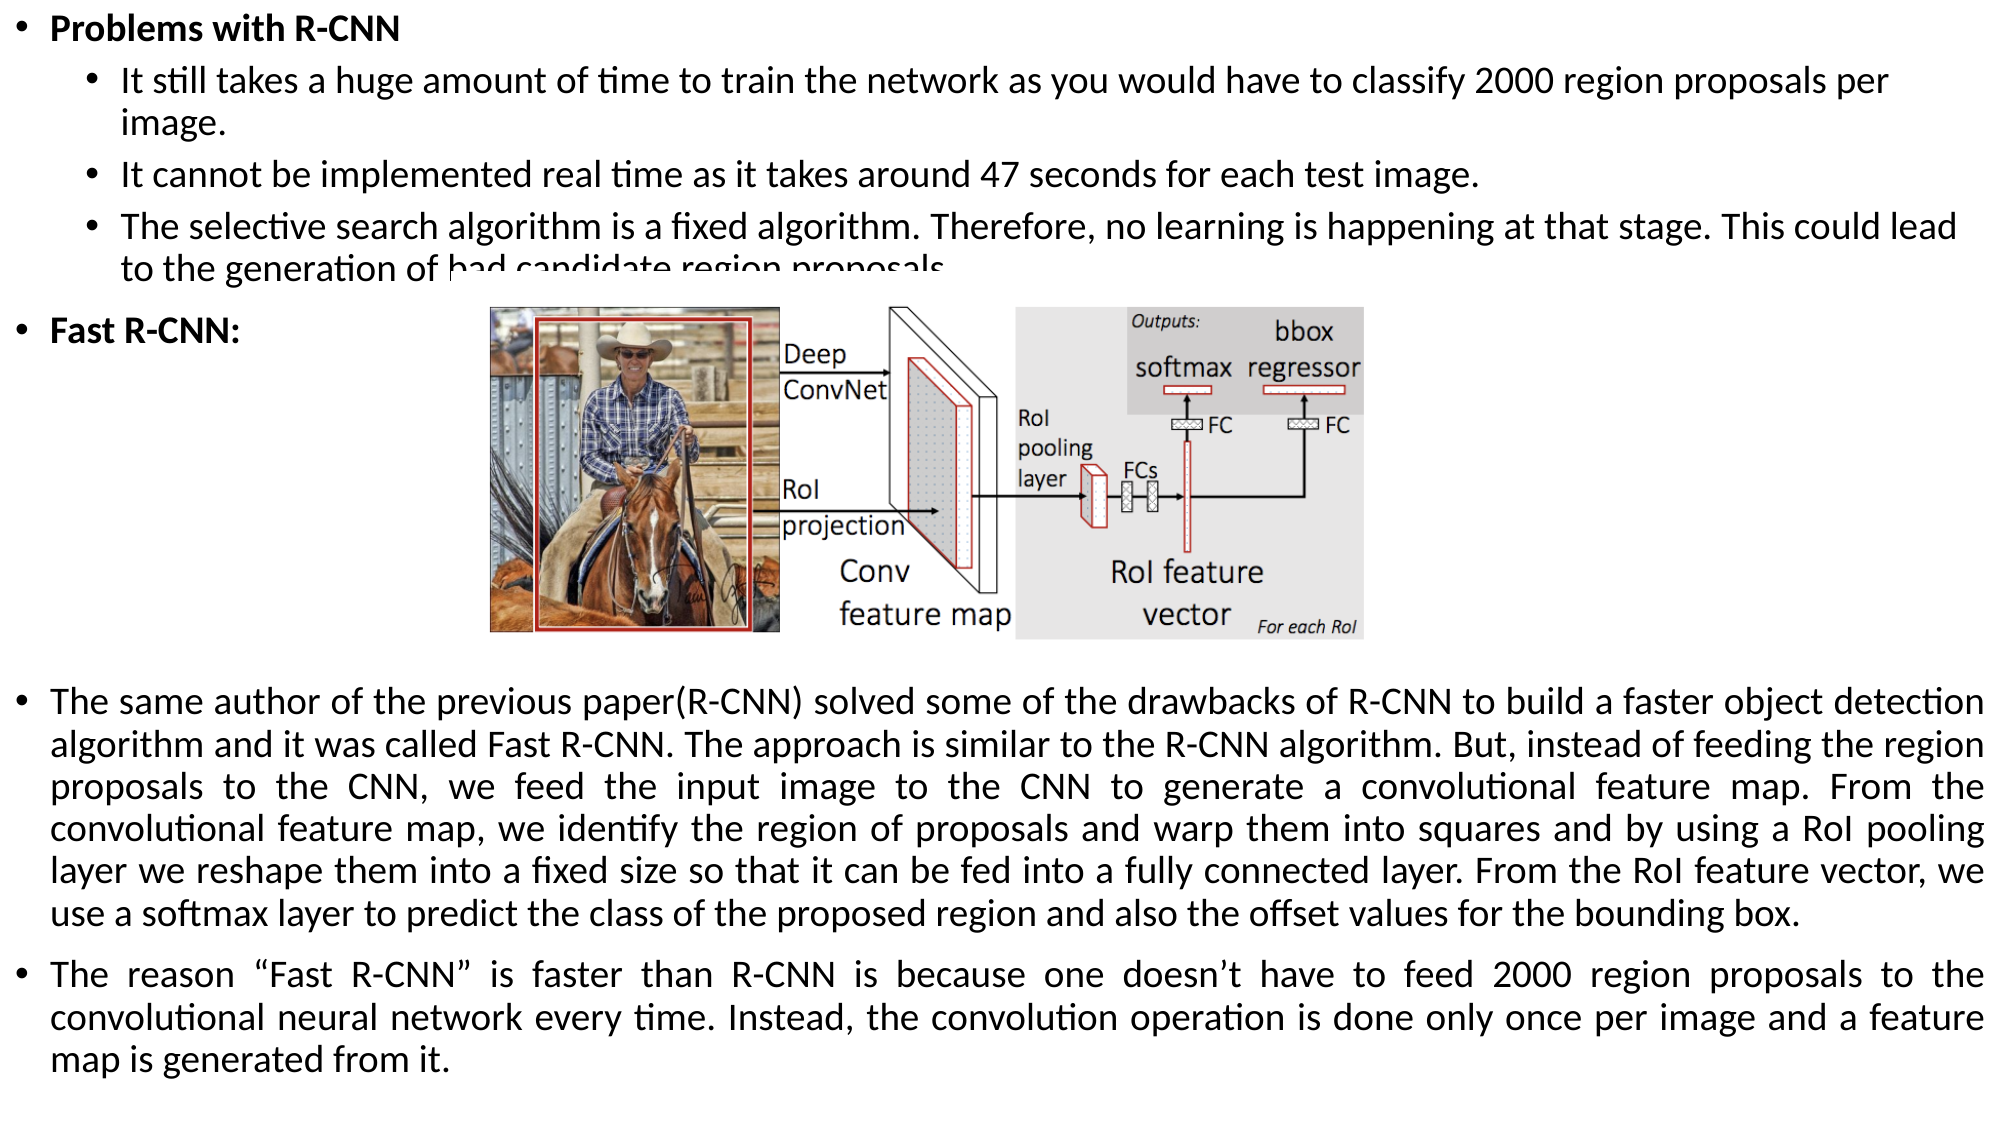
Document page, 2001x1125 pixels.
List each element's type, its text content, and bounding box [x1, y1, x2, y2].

list Problems with R-CNN It still takes a huge amount of time to train the network as you would have to classify 2000 region proposals per image. It cannot be implemented real time as it takes around 47 seconds for each test image. The selective search algorithm is a fixed algorithm. Therefore, no learning is happening at that stage. This could lead to the generation of bad candidate region proposals. Fast R-CNN: The same author of the previous paper(R-CNN) solved some of the drawbacks of R-CNN to build a faster object detection algorithm and it was called Fast R-CNN. The approach is similar to the R-CNN algorithm. But, instead of feeding the region proposals to the CNN, we feed the input image to the CNN to generate a convolutional feature map. From the convolutional feature map, we identify the region of proposals and warp them into squares and by using a RoI pooling layer we reshape them into a fixed size so that it can be fed into a fully connected layer. From the RoI feature vector, we use a softmax layer to predict the class of the proposed region and also the offset values for the bounding box. The reason “Fast R-CNN” is faster than R-CNN is because one doesn’t have to feed 2000 region proposals to the convolutional neural network every time. Instead, the convolution operation is done only once per image and a feature map is generated from it. [0, 0, 2000, 1125]
picture [451, 271, 1410, 661]
